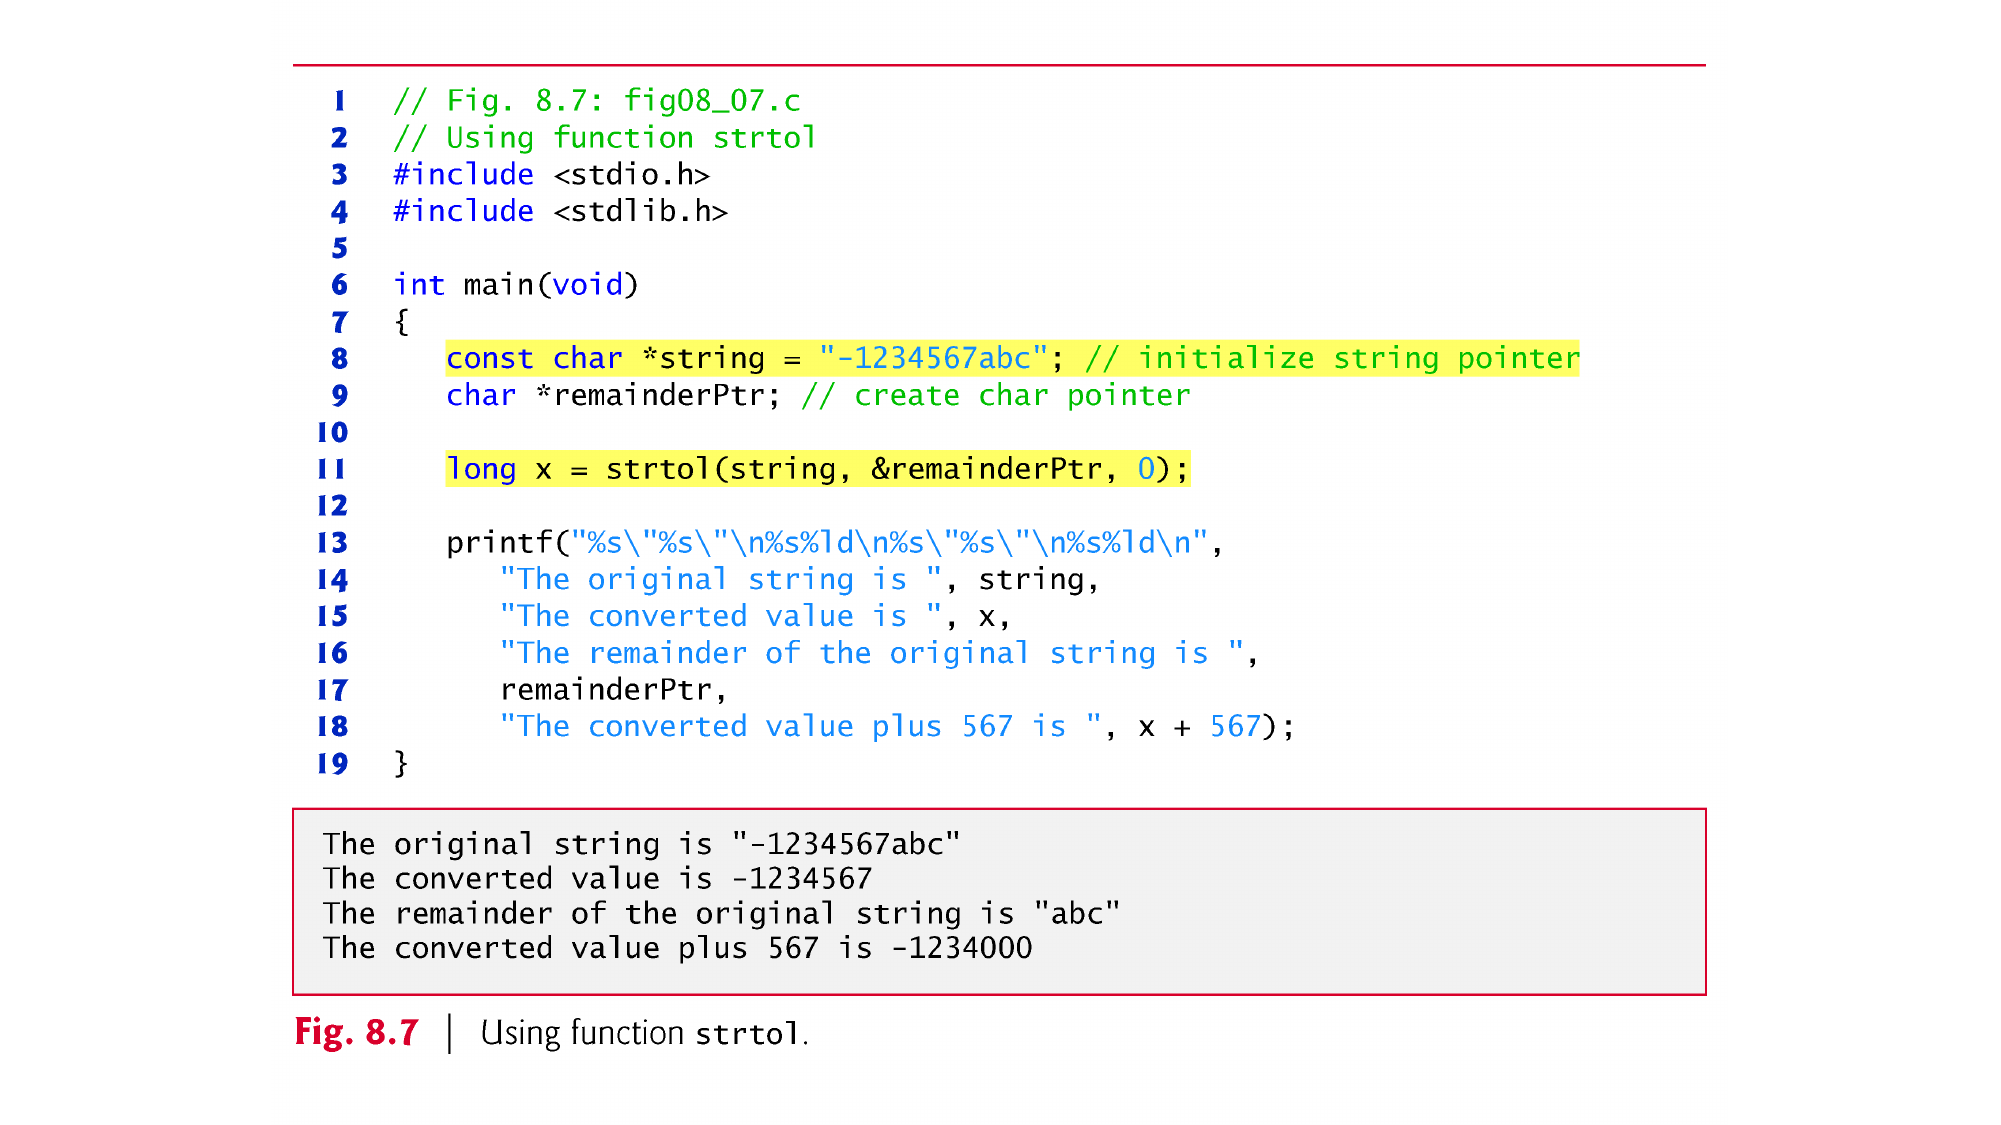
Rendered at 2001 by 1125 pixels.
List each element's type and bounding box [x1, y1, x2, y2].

picture [271, 0, 1728, 1125]
